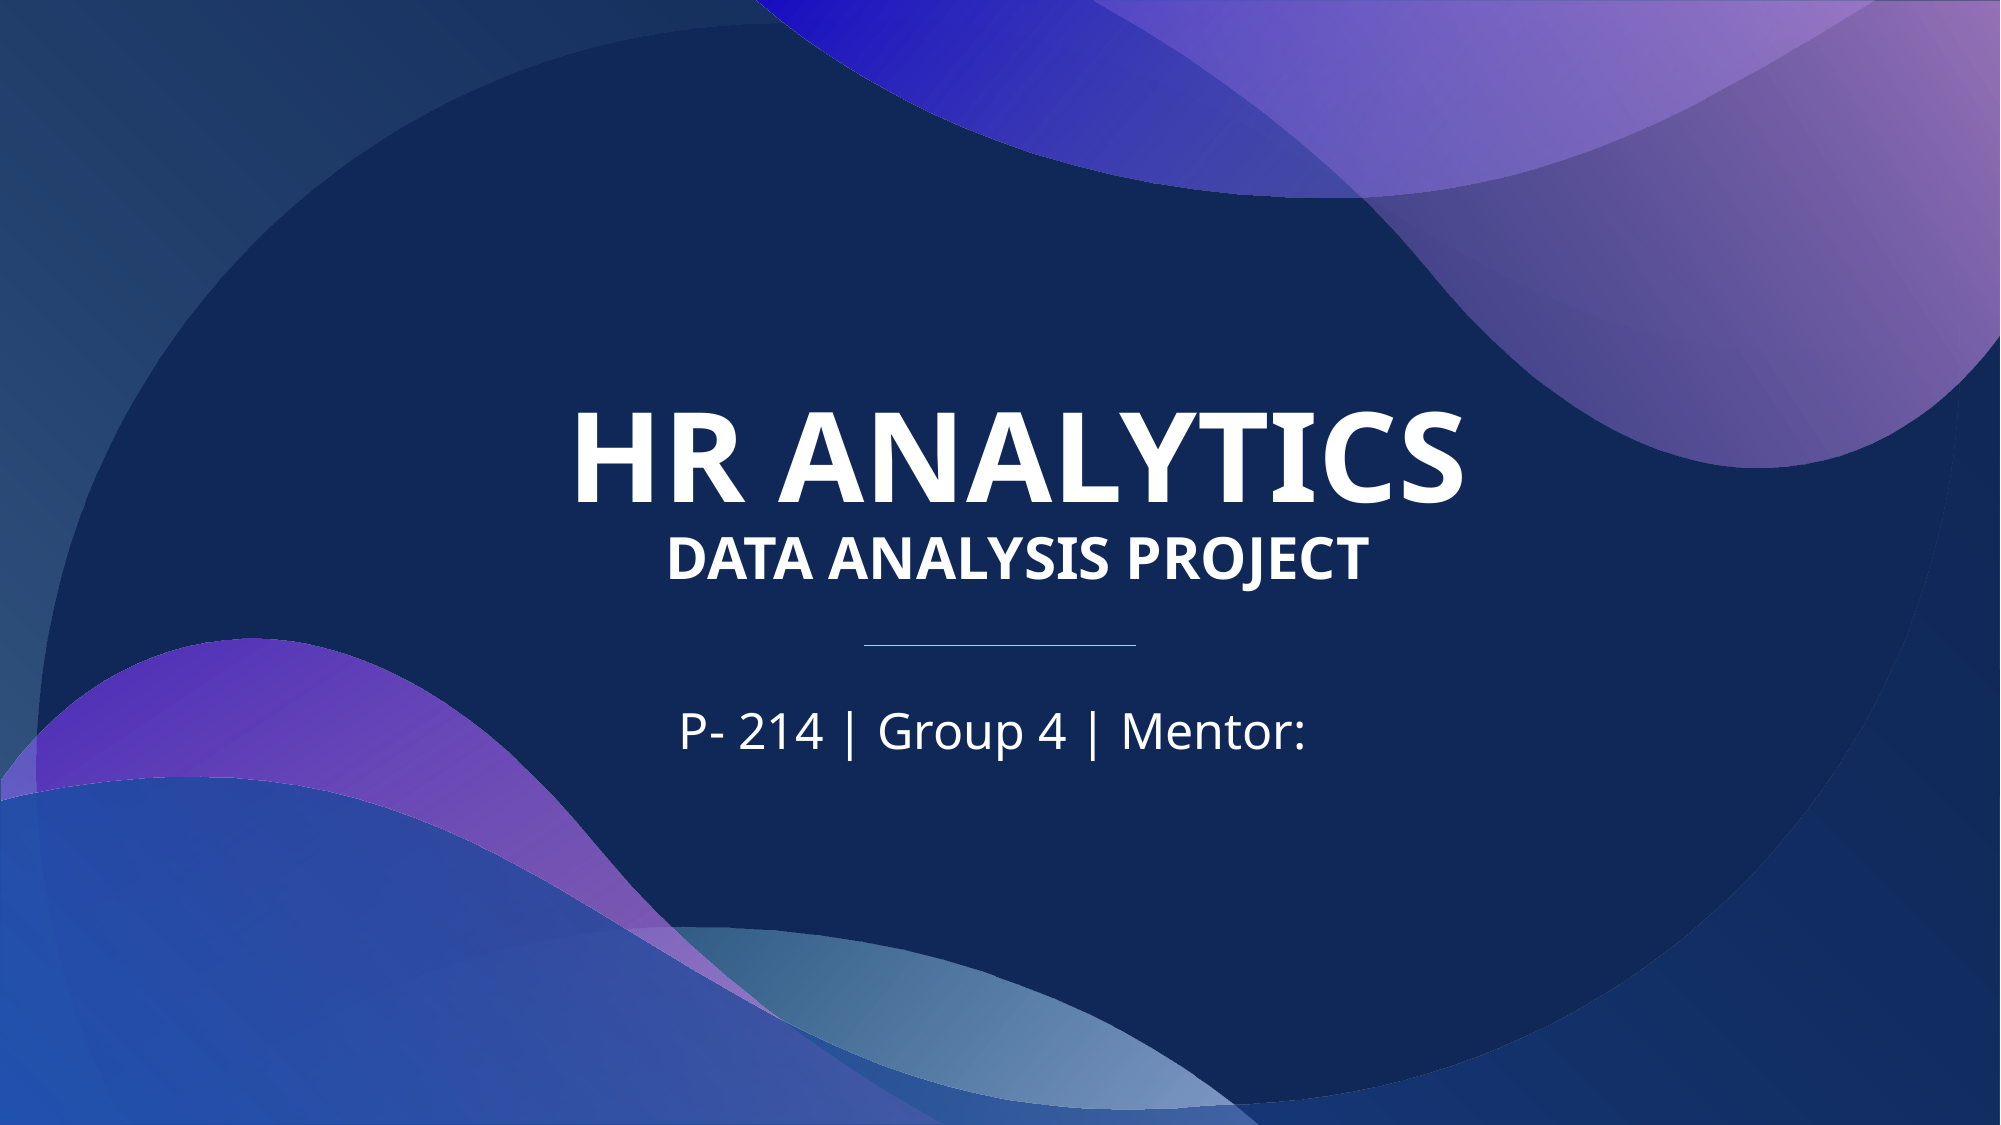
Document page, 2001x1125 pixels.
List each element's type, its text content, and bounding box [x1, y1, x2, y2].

subtitle P- 214 | Group 4 | Mentor: [420, 698, 1580, 824]
title HR ANALYTICS data analysis project [203, 356, 1832, 600]
